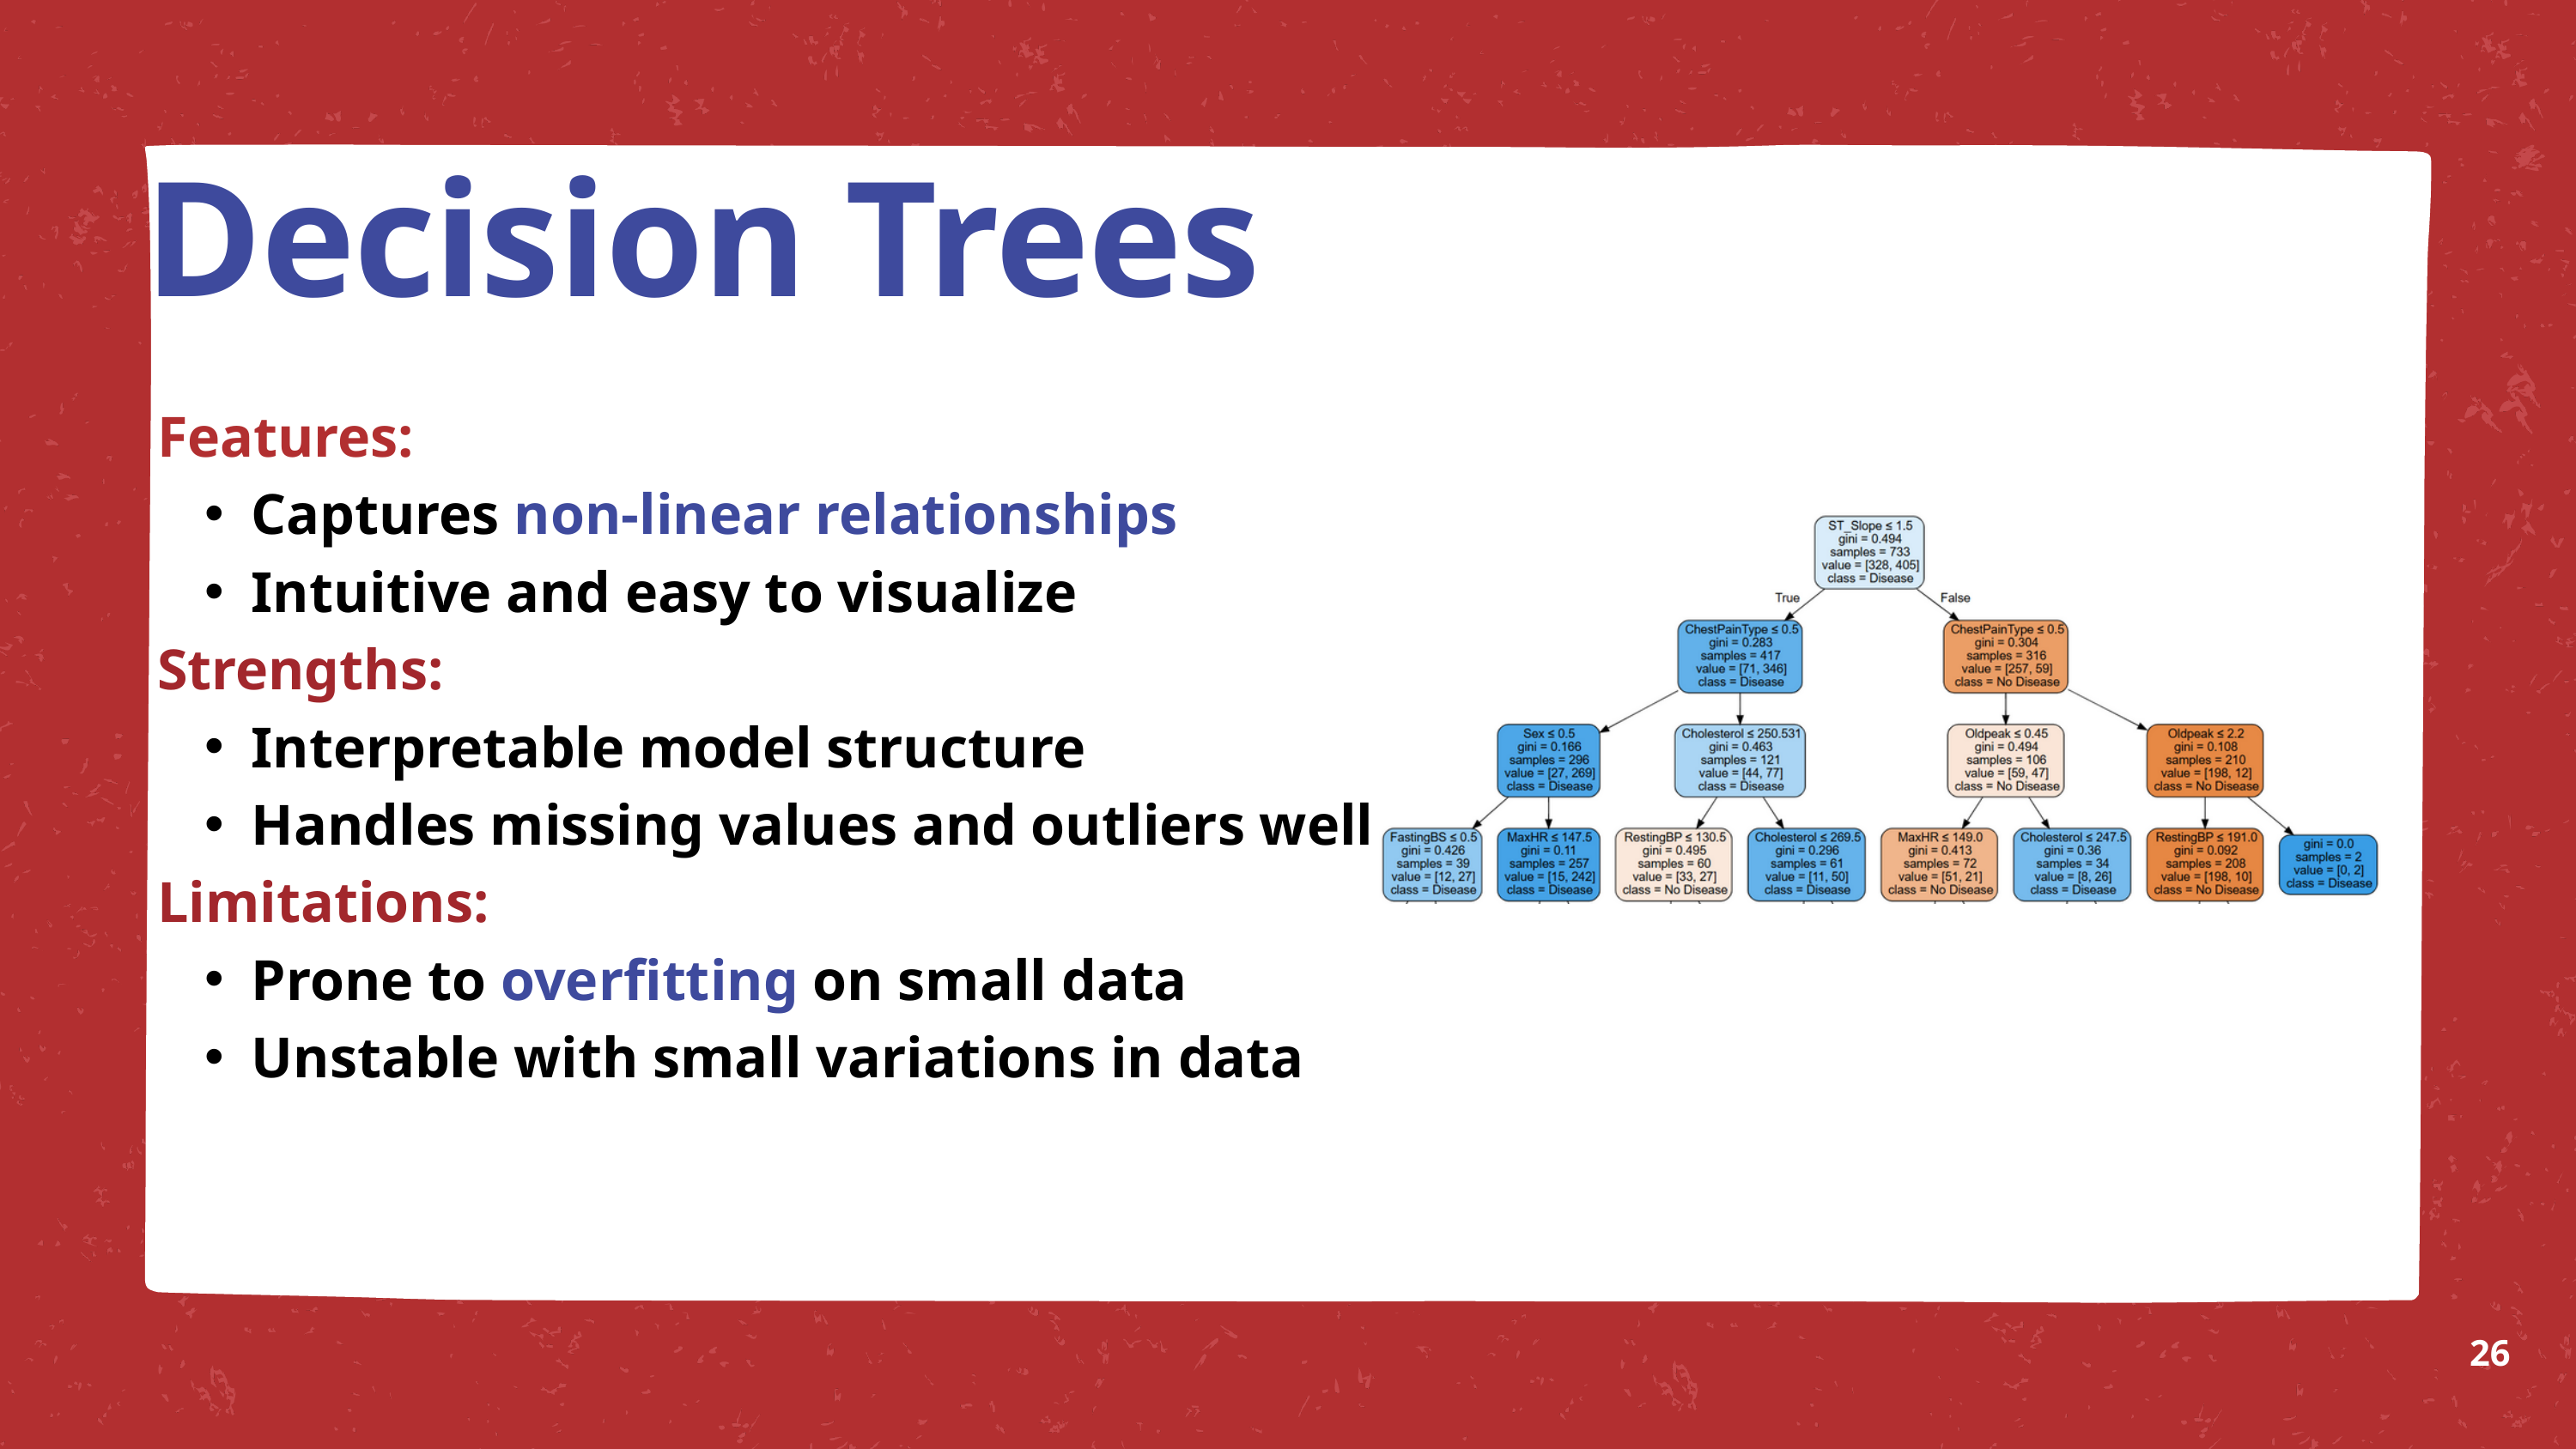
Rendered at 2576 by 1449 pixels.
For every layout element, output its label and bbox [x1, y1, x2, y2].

text_box [144, 144, 2432, 1304]
text_box [0, 0, 2576, 1449]
